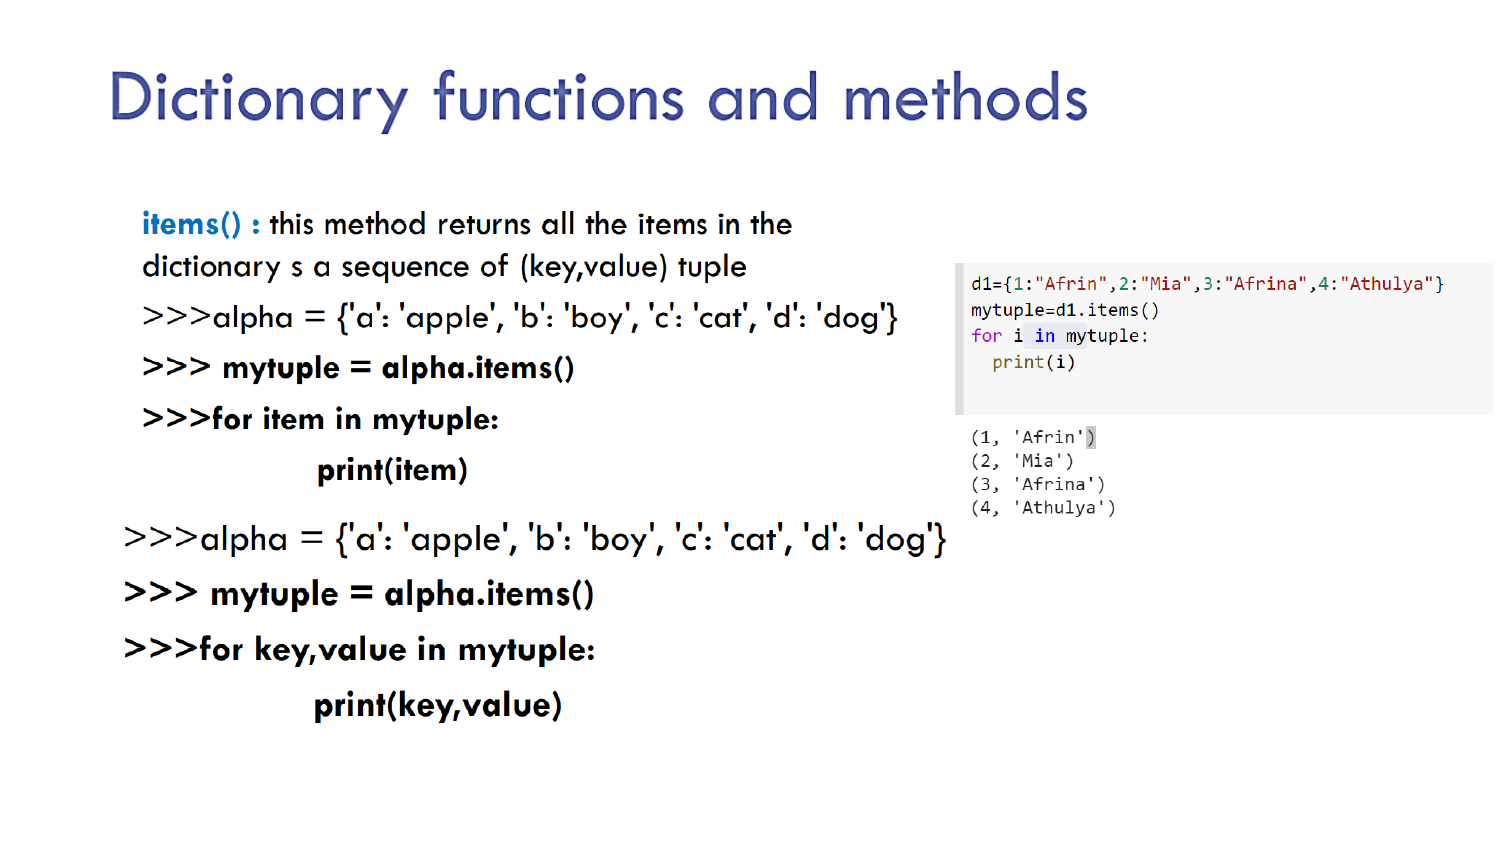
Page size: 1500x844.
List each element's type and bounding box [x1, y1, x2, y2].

picture [92, 50, 1101, 152]
picture [106, 263, 1493, 729]
list [106, 189, 912, 514]
